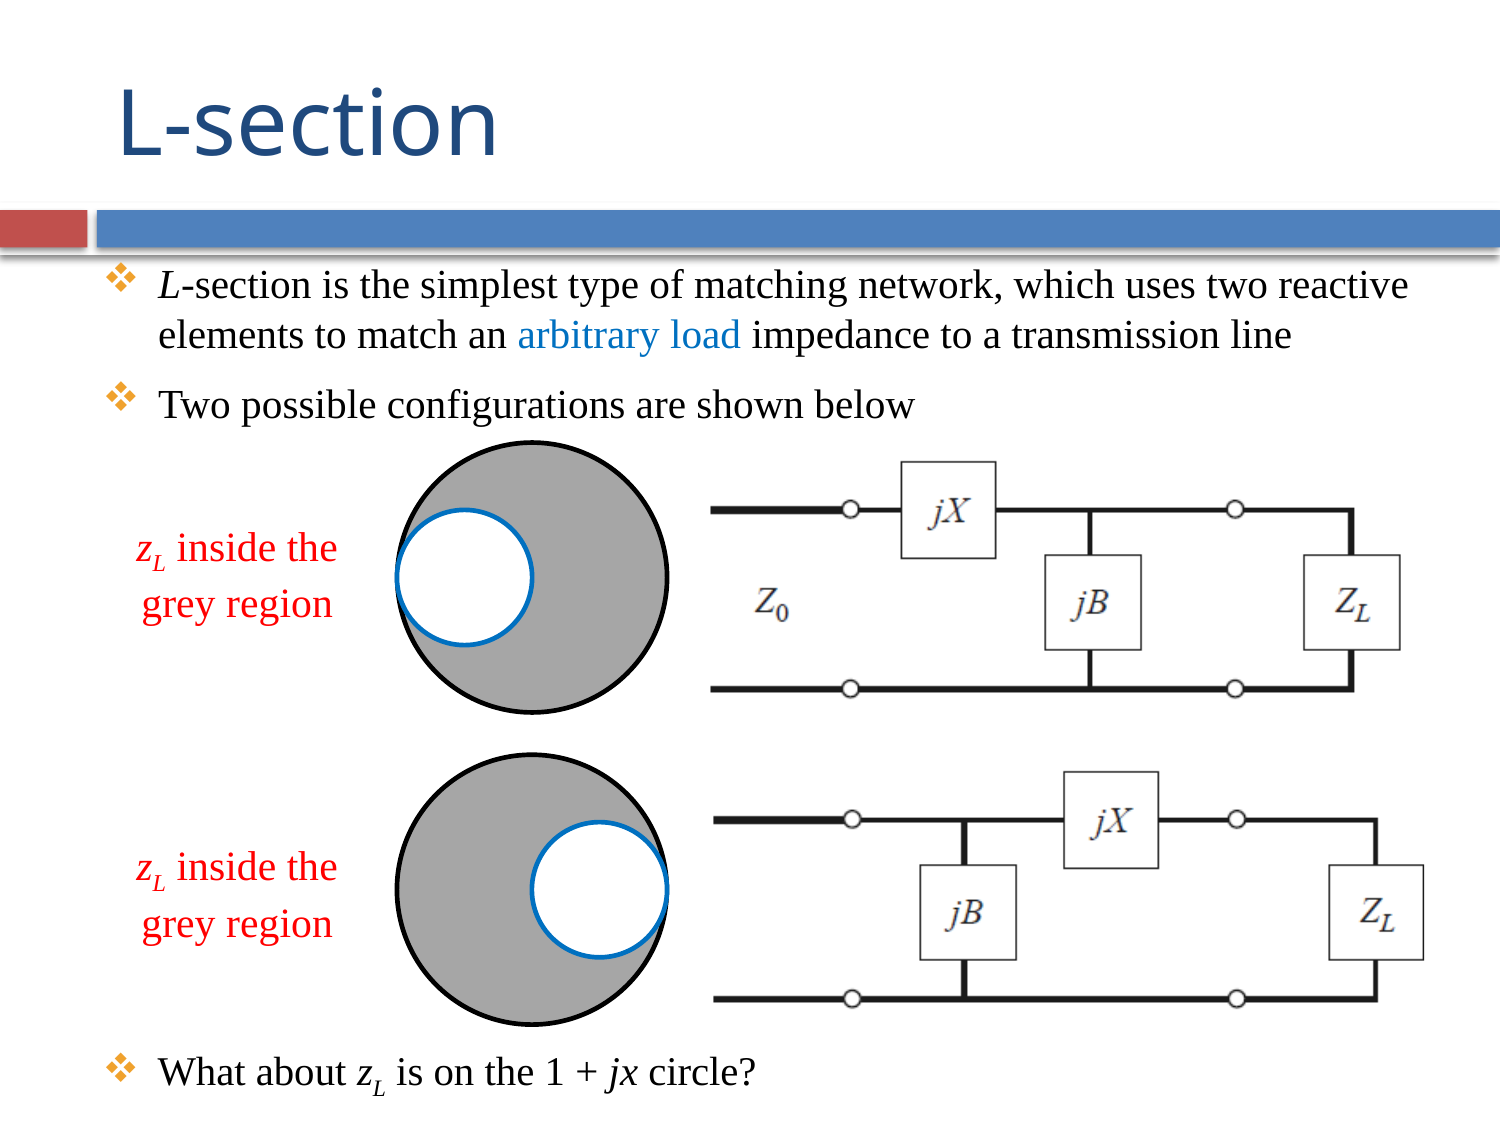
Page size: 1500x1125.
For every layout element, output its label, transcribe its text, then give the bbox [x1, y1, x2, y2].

text_box [395, 753, 668, 1027]
picture [705, 765, 1425, 1013]
text_box L-section is the simplest type of matching network, which uses two reactive elements to match an arbitrary load impedance to a transmission line Two possible configurations are shown below [87, 249, 1437, 438]
picture [705, 454, 1405, 702]
text_box zL inside the grey region [112, 512, 362, 634]
text_box [530, 820, 669, 959]
text_box [395, 508, 534, 647]
text_box zL inside the grey region [112, 831, 362, 954]
text_box What about zL is on the 1 + jx circle? [87, 1037, 825, 1109]
title L-section [100, 37, 1438, 200]
text_box [396, 440, 669, 715]
